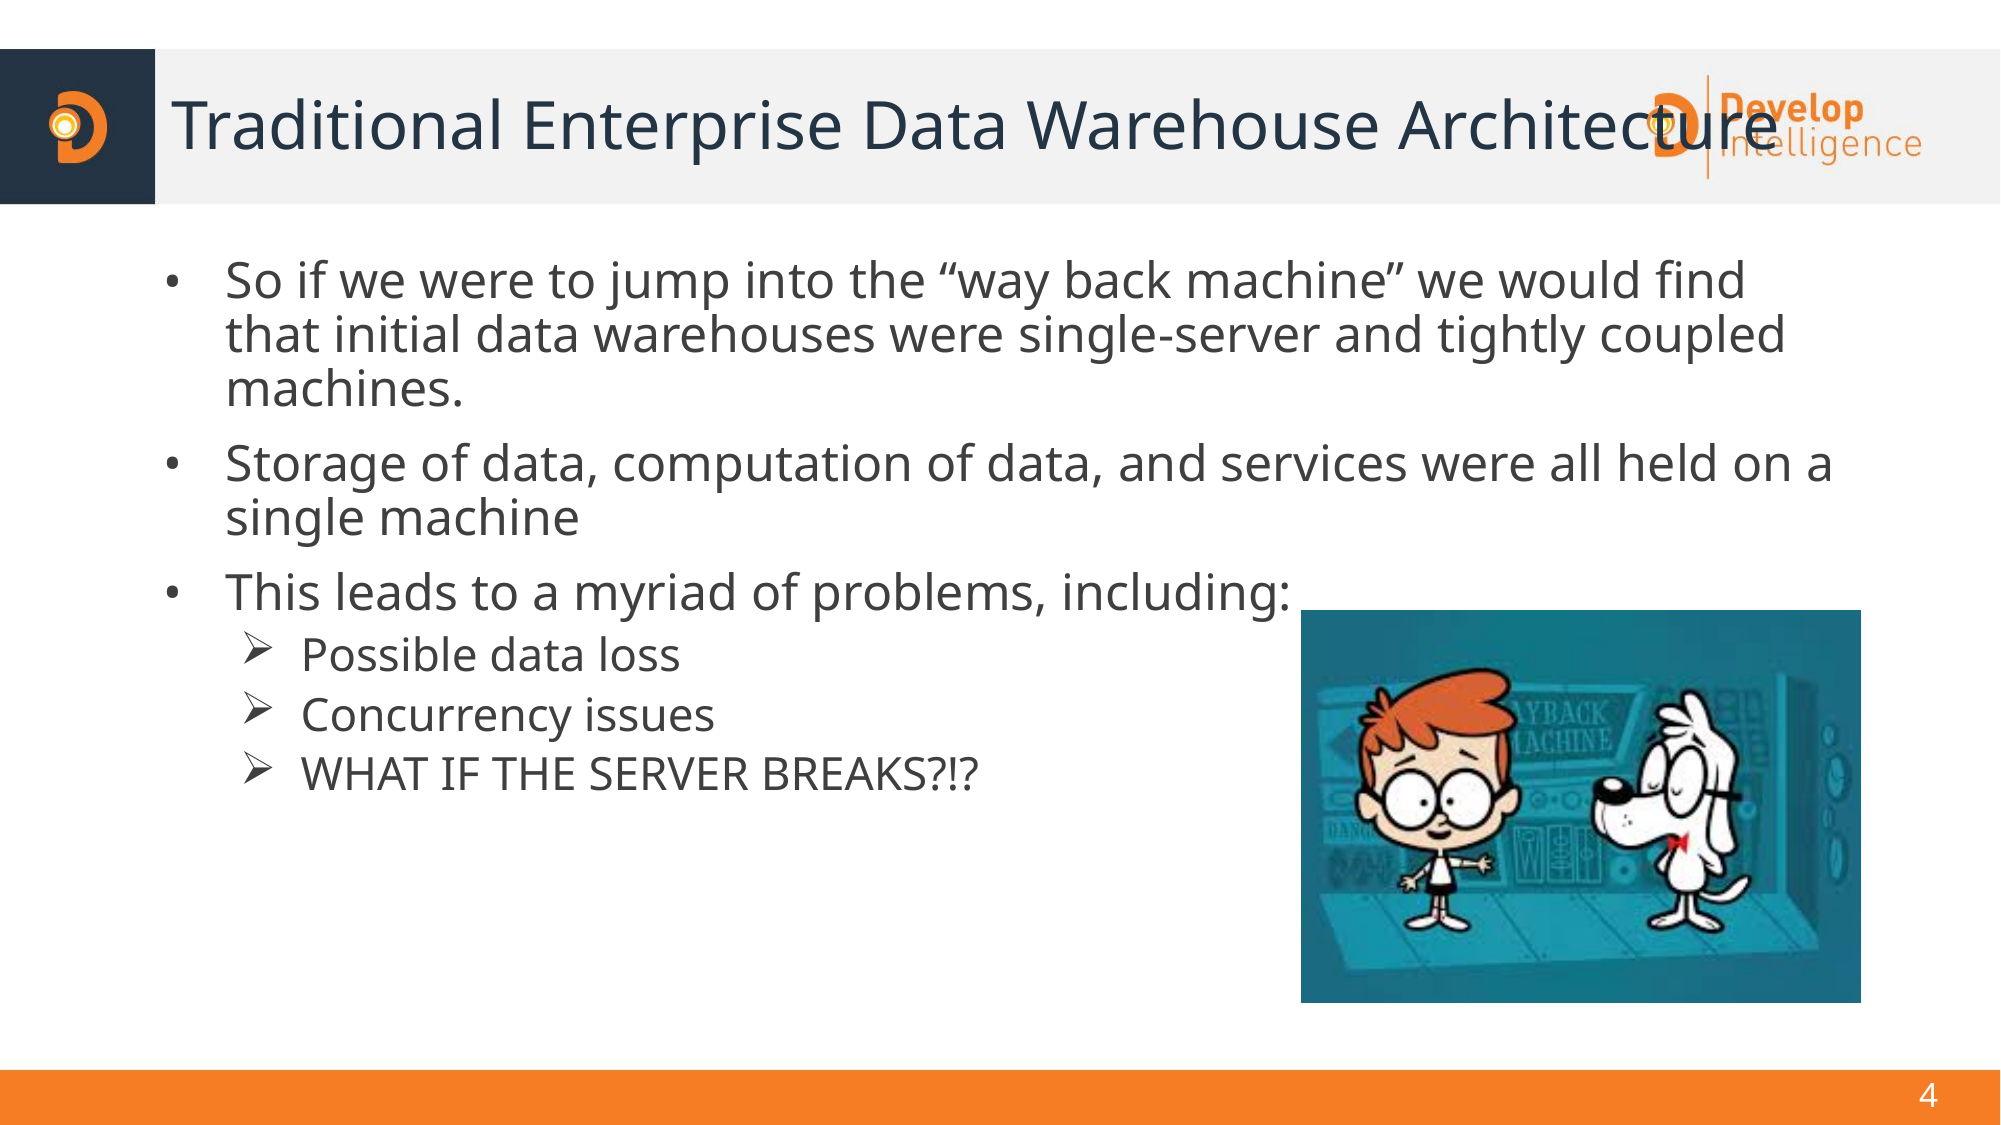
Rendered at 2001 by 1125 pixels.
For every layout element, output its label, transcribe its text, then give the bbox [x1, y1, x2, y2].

slide_number 4 [1860, 1072, 1998, 1122]
picture [0, 0, 2001, 1125]
title Traditional Enterprise Data Warehouse Architecture [156, 53, 1999, 203]
list So if we were to jump into the “way back machine” we would find that initial data warehouses were single-server and tightly coupled machines. Storage of data, computation of data, and services were all held on a single machine This leads to a myriad of problems, including: Possible data loss Concurrency issues WHAT IF THE SERVER BREAKS?!? [135, 248, 1861, 1016]
